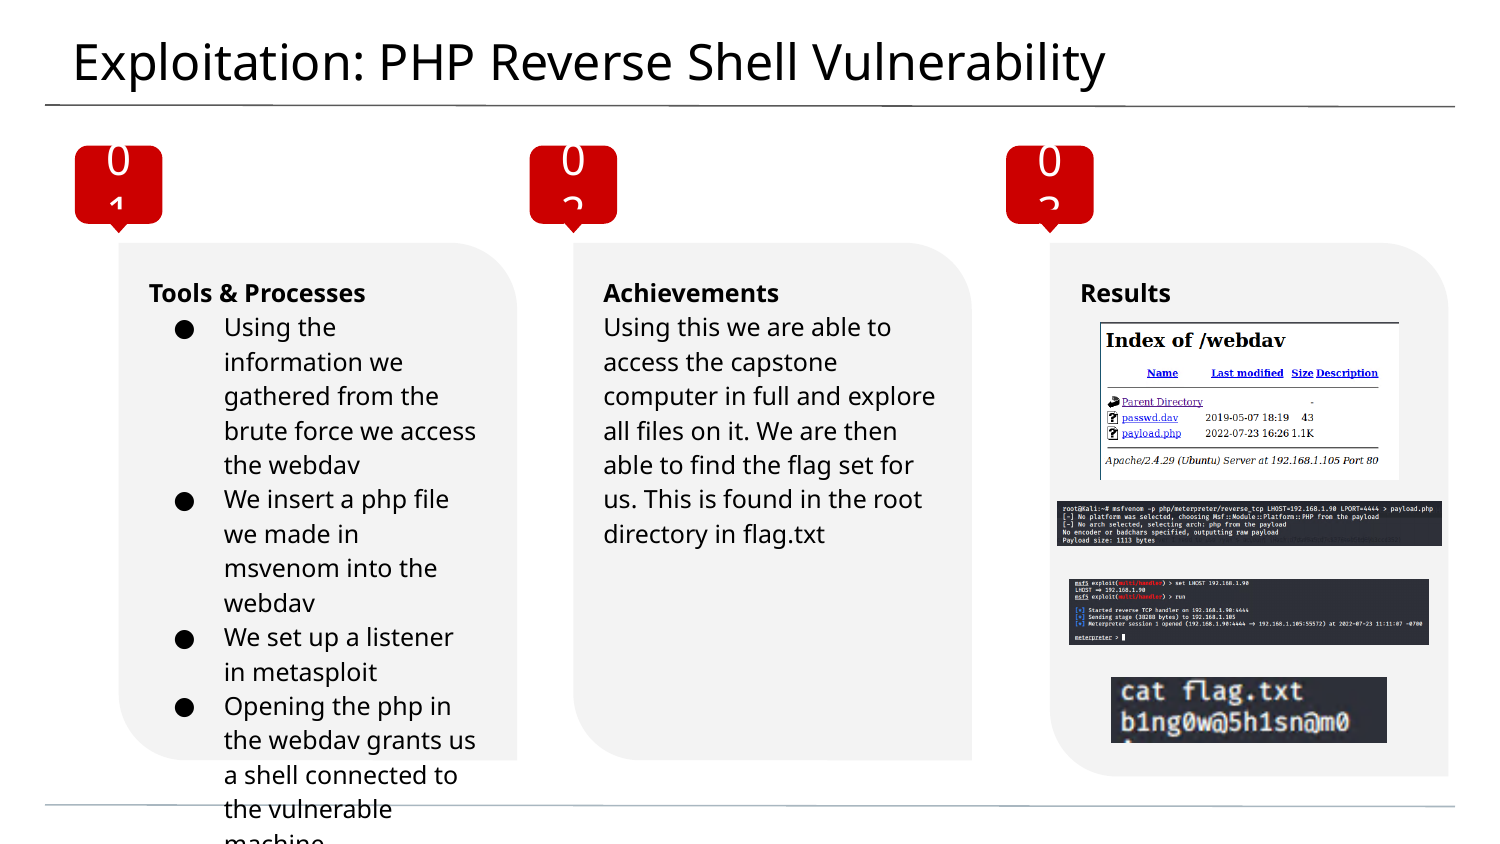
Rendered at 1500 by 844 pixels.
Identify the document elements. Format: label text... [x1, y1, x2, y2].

text_box Achievements Using this we are able to access the capstone computer in full and explore all files on it. We are then able to find the flag set for us. This is found in the root directory in flag.txt [573, 242, 972, 761]
text_box [1439, 275, 1449, 777]
text_box Results [1050, 242, 1439, 777]
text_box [529, 145, 618, 234]
title Exploitation: PHP Reverse Shell Vulnerability [0, 0, 1500, 88]
text_box Tools & Processes Using the information we gathered from the brute force we access the webdav We insert a php file we made in msvenom into the webdav We set up a listener in metasploit Opening the php in the webdav grants us a shell connected to the vulnerable machine [118, 242, 508, 761]
text_box [508, 275, 518, 761]
picture [1069, 579, 1429, 646]
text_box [74, 145, 163, 234]
picture [1099, 322, 1399, 480]
picture [1111, 677, 1388, 744]
picture [1057, 501, 1442, 546]
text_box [1005, 145, 1094, 234]
